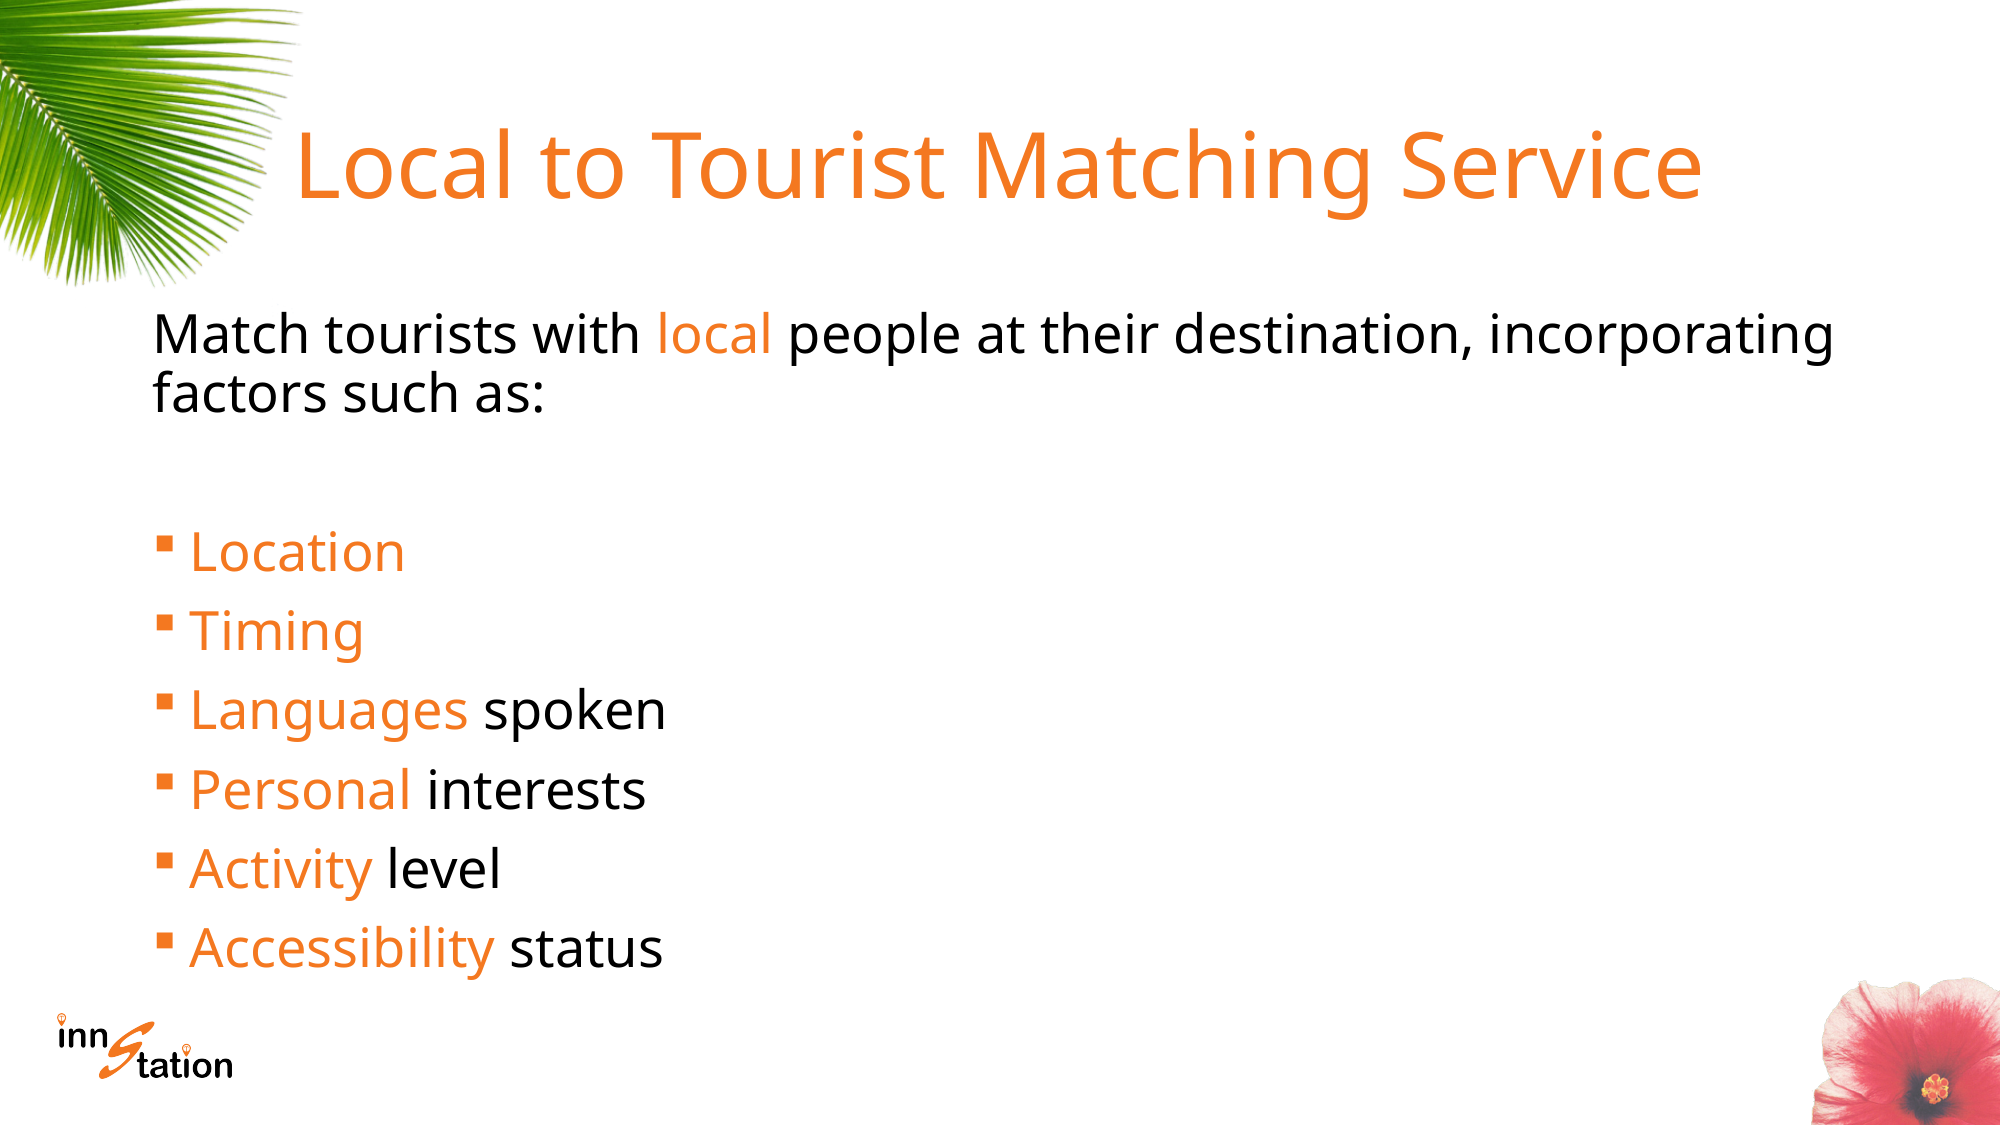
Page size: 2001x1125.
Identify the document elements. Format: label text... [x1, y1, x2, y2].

title Local to Tourist Matching Service [337, 59, 1863, 278]
list Match tourists with local people at their destination, incorporating factors such as: Location Timing Languages spoken Personal interests Activity level Accessibility status [137, 299, 1863, 1014]
picture [0, 0, 337, 444]
picture [57, 1013, 232, 1079]
picture [1798, 972, 2000, 1125]
